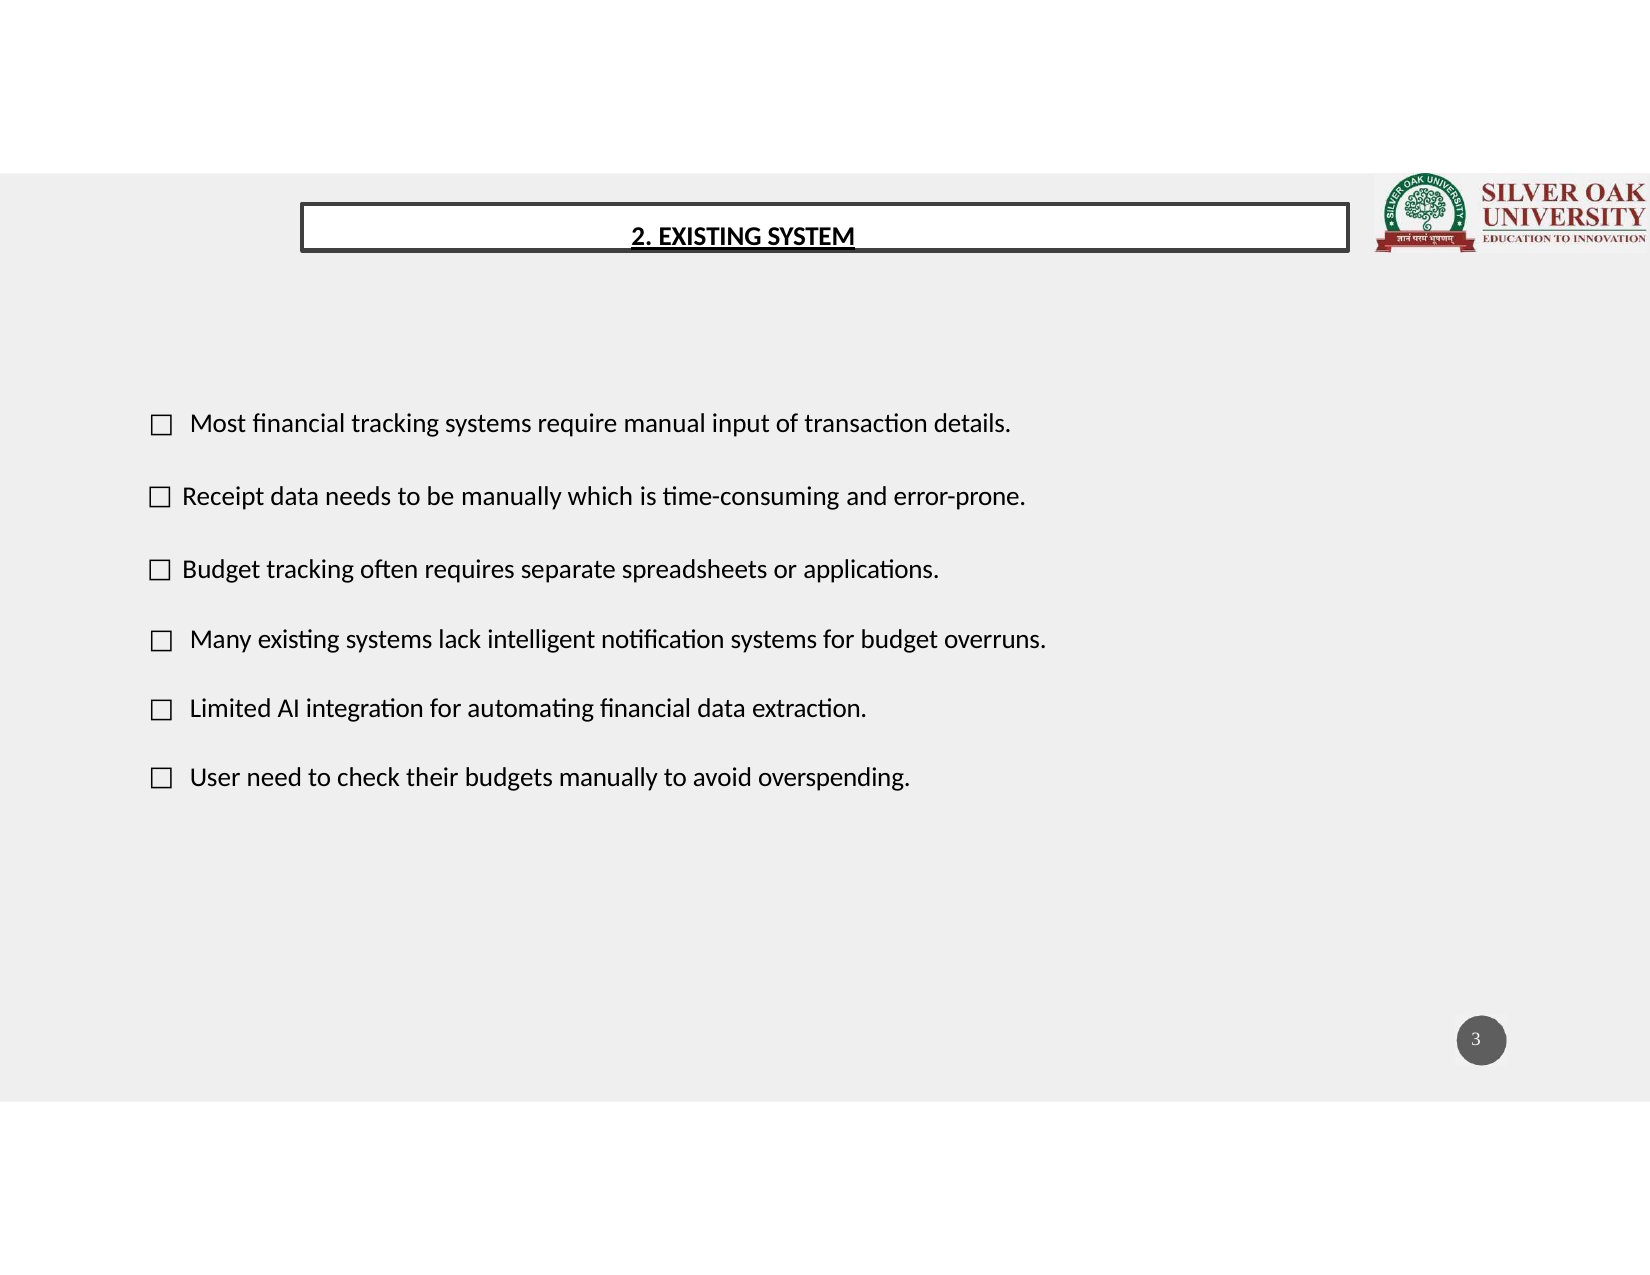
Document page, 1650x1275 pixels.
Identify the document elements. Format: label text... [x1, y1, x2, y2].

picture [1454, 1013, 1507, 1066]
text_box 2. EXISTING SYSTEM [302, 203, 1349, 251]
text_box Most financial tracking systems require manual input of transaction details. Receipt data needs to be manually which is time-consuming and error-prone. Budget tracking often requires separate spreadsheets or applications. Many existing systems lack intelligent notification systems for budget overruns. Limited AI integration for automating financial data extraction. User need to check their budgets manually to avoid overspending. [144, 403, 1058, 792]
picture [1374, 173, 1647, 253]
